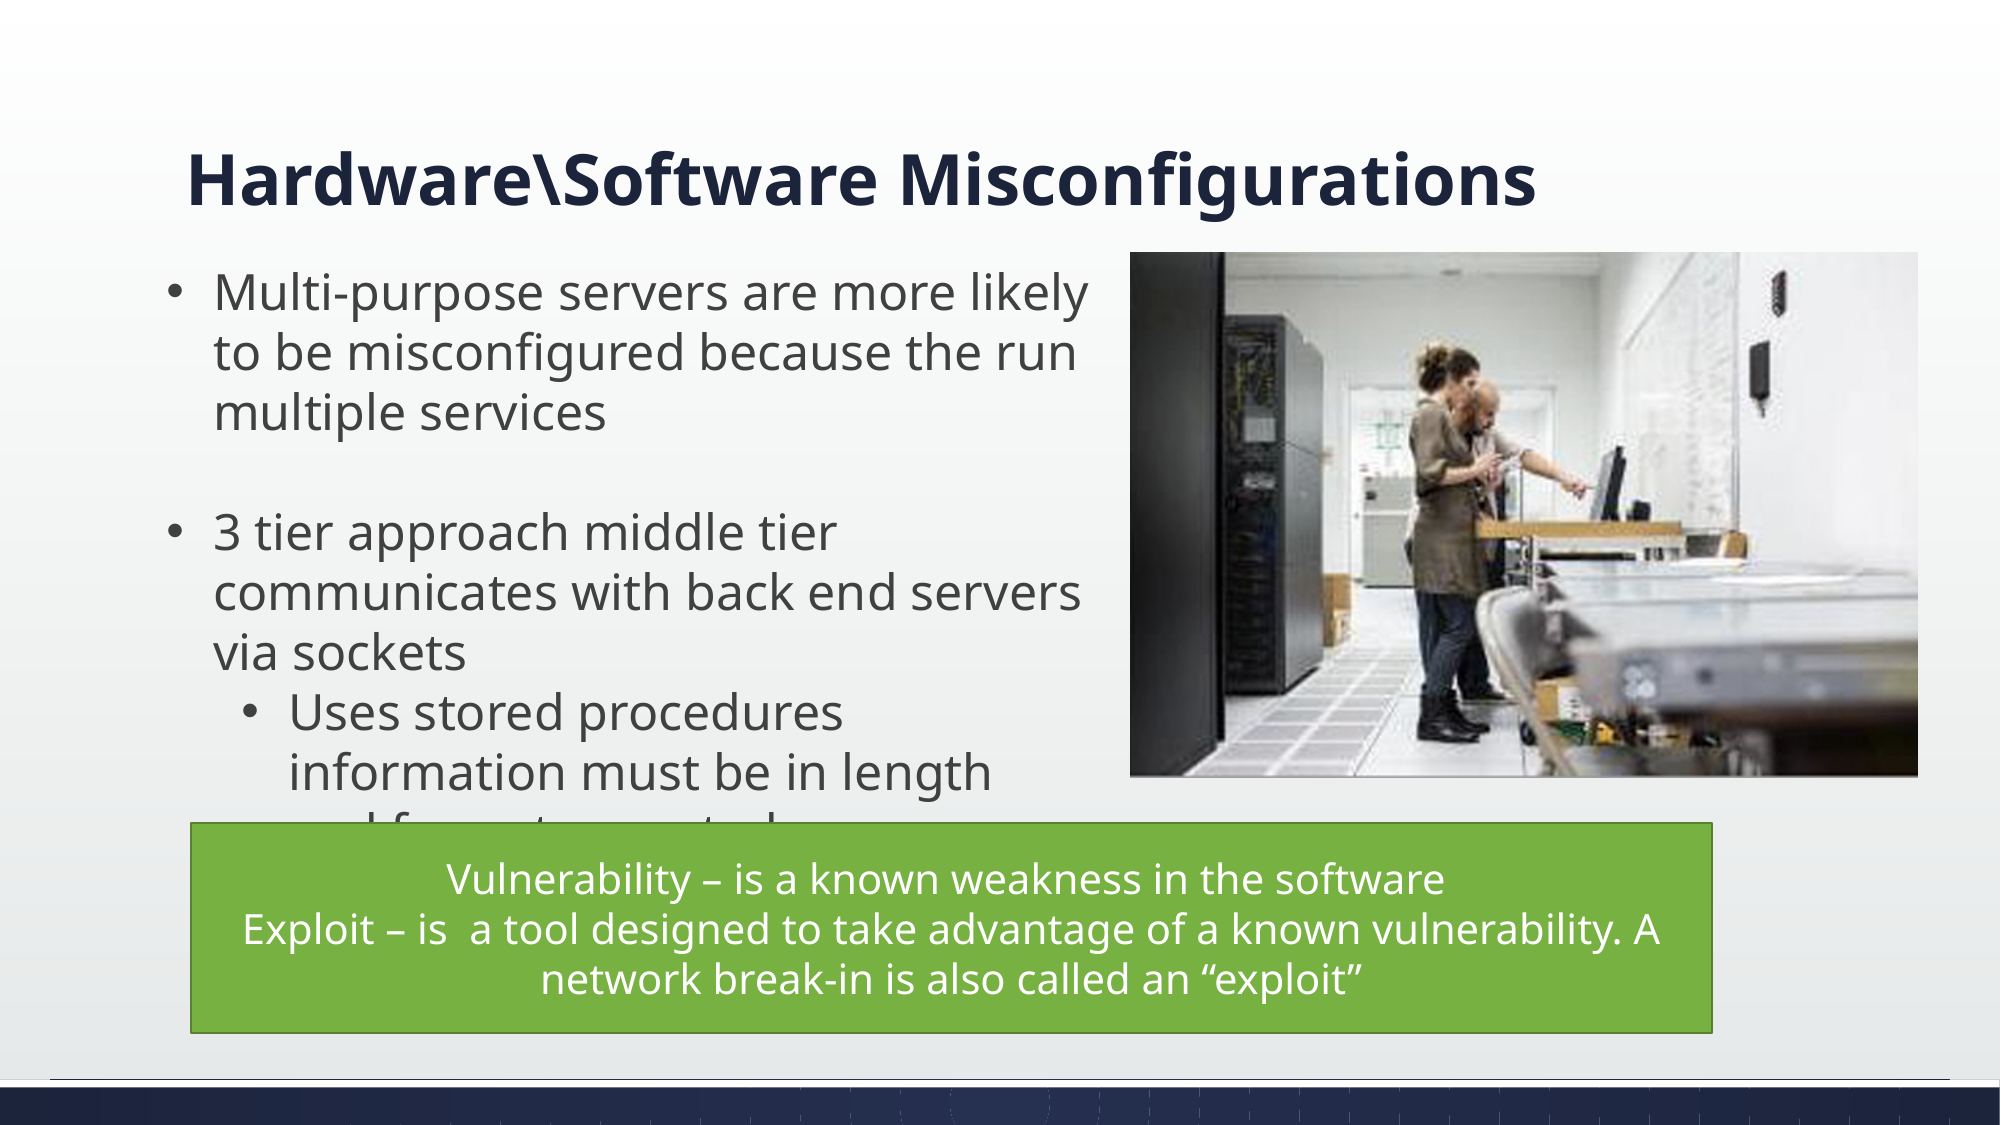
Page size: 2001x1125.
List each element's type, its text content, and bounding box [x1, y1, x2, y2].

text_box Vulnerability – is a known weakness in the software Exploit – is a tool designed to take advantage of a known vulnerability. A network break-in is also called an “exploit” [190, 822, 1713, 1034]
picture [1130, 252, 1918, 778]
text_box Multi-purpose servers are more likely to be misconfigured because the run multiple services 3 tier approach middle tier communicates with back end servers via sockets Uses stored procedures information must be in length and format expected [151, 252, 1106, 988]
title Hardware\Software Misconfigurations [151, 27, 1712, 229]
